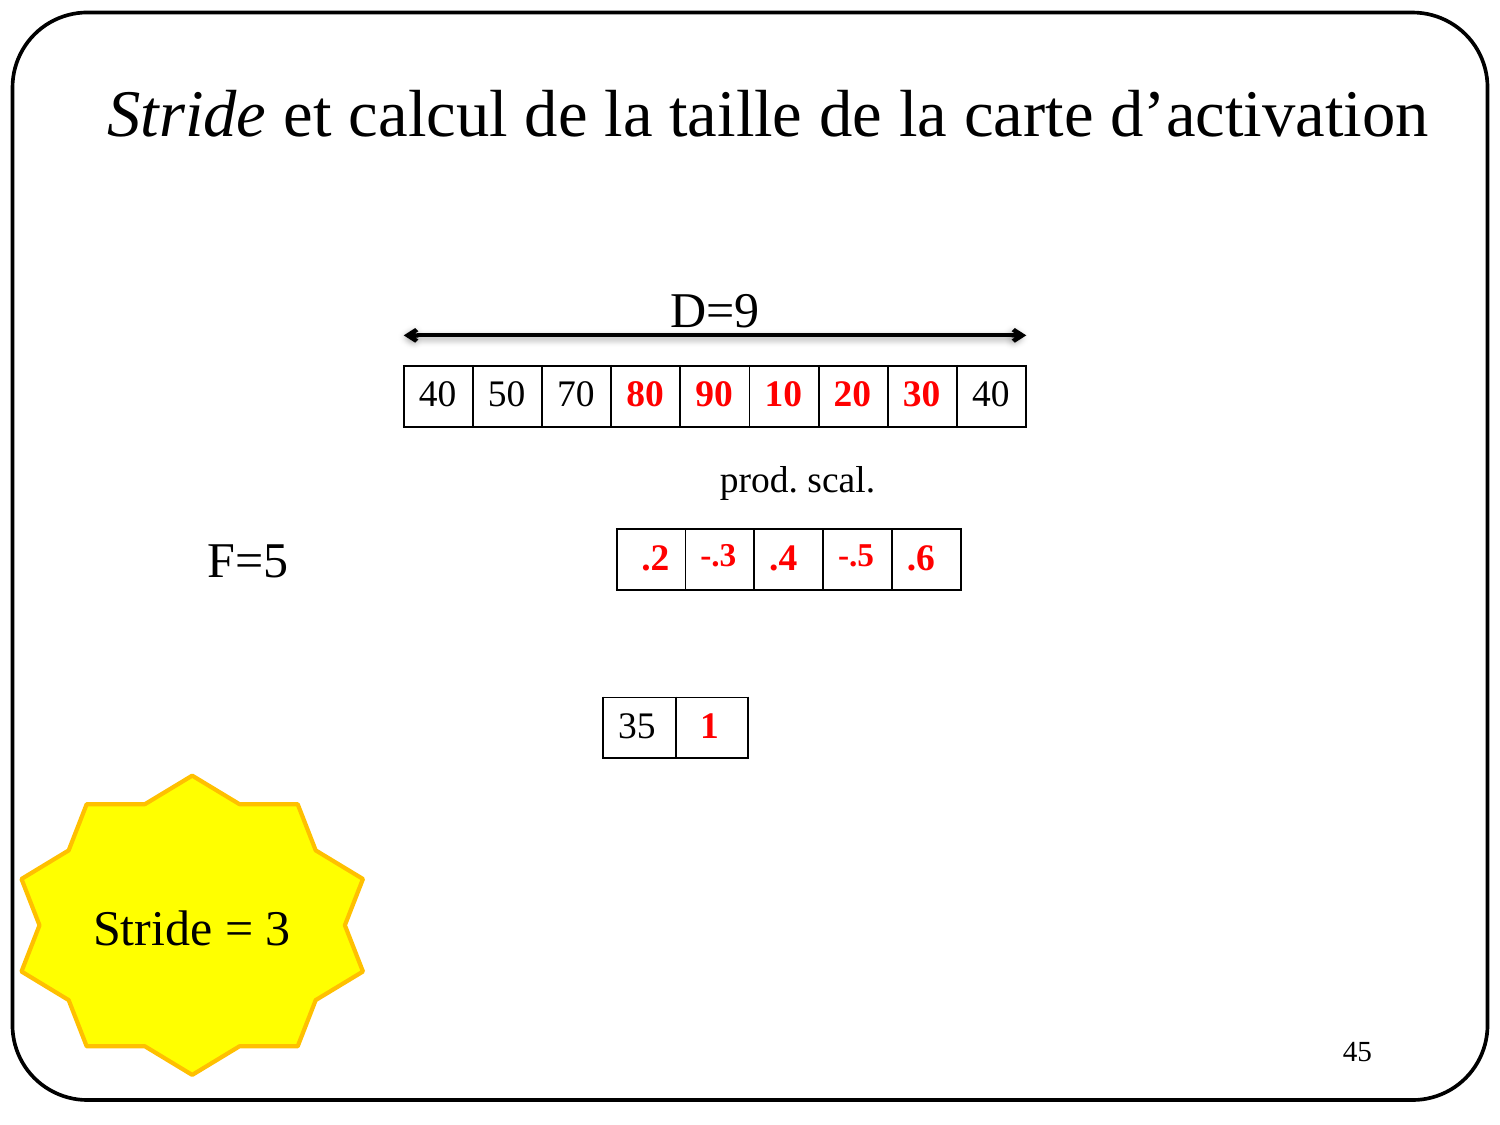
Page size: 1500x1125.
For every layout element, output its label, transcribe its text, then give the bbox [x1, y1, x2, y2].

table_header 30 [889, 367, 956, 426]
table_header .4 [755, 530, 822, 589]
table_header 35 [604, 698, 675, 757]
table_header 90 [681, 367, 749, 426]
table_header .6 [893, 530, 960, 589]
text_box Stride et calcul de la taille de la carte d’activation [92, 62, 1447, 158]
table_header 40 [958, 367, 1025, 426]
table_header 80 [612, 367, 679, 426]
table_header 10 [750, 367, 818, 426]
text_box F=5 [192, 519, 304, 595]
table_header -.3 [686, 530, 753, 589]
table_header 1 [677, 698, 747, 757]
table_header 40 [405, 367, 472, 426]
table_header 50 [474, 367, 541, 426]
table_header 20 [820, 367, 887, 426]
text_box prod. scal. [704, 448, 891, 508]
table_header 70 [543, 367, 610, 426]
text_box D=9 [655, 269, 775, 334]
slide_number 45 [1074, 1024, 1388, 1101]
text_box Stride = 3 [19, 773, 365, 1077]
table_header .2 [618, 530, 685, 589]
table_header -.5 [824, 530, 891, 589]
